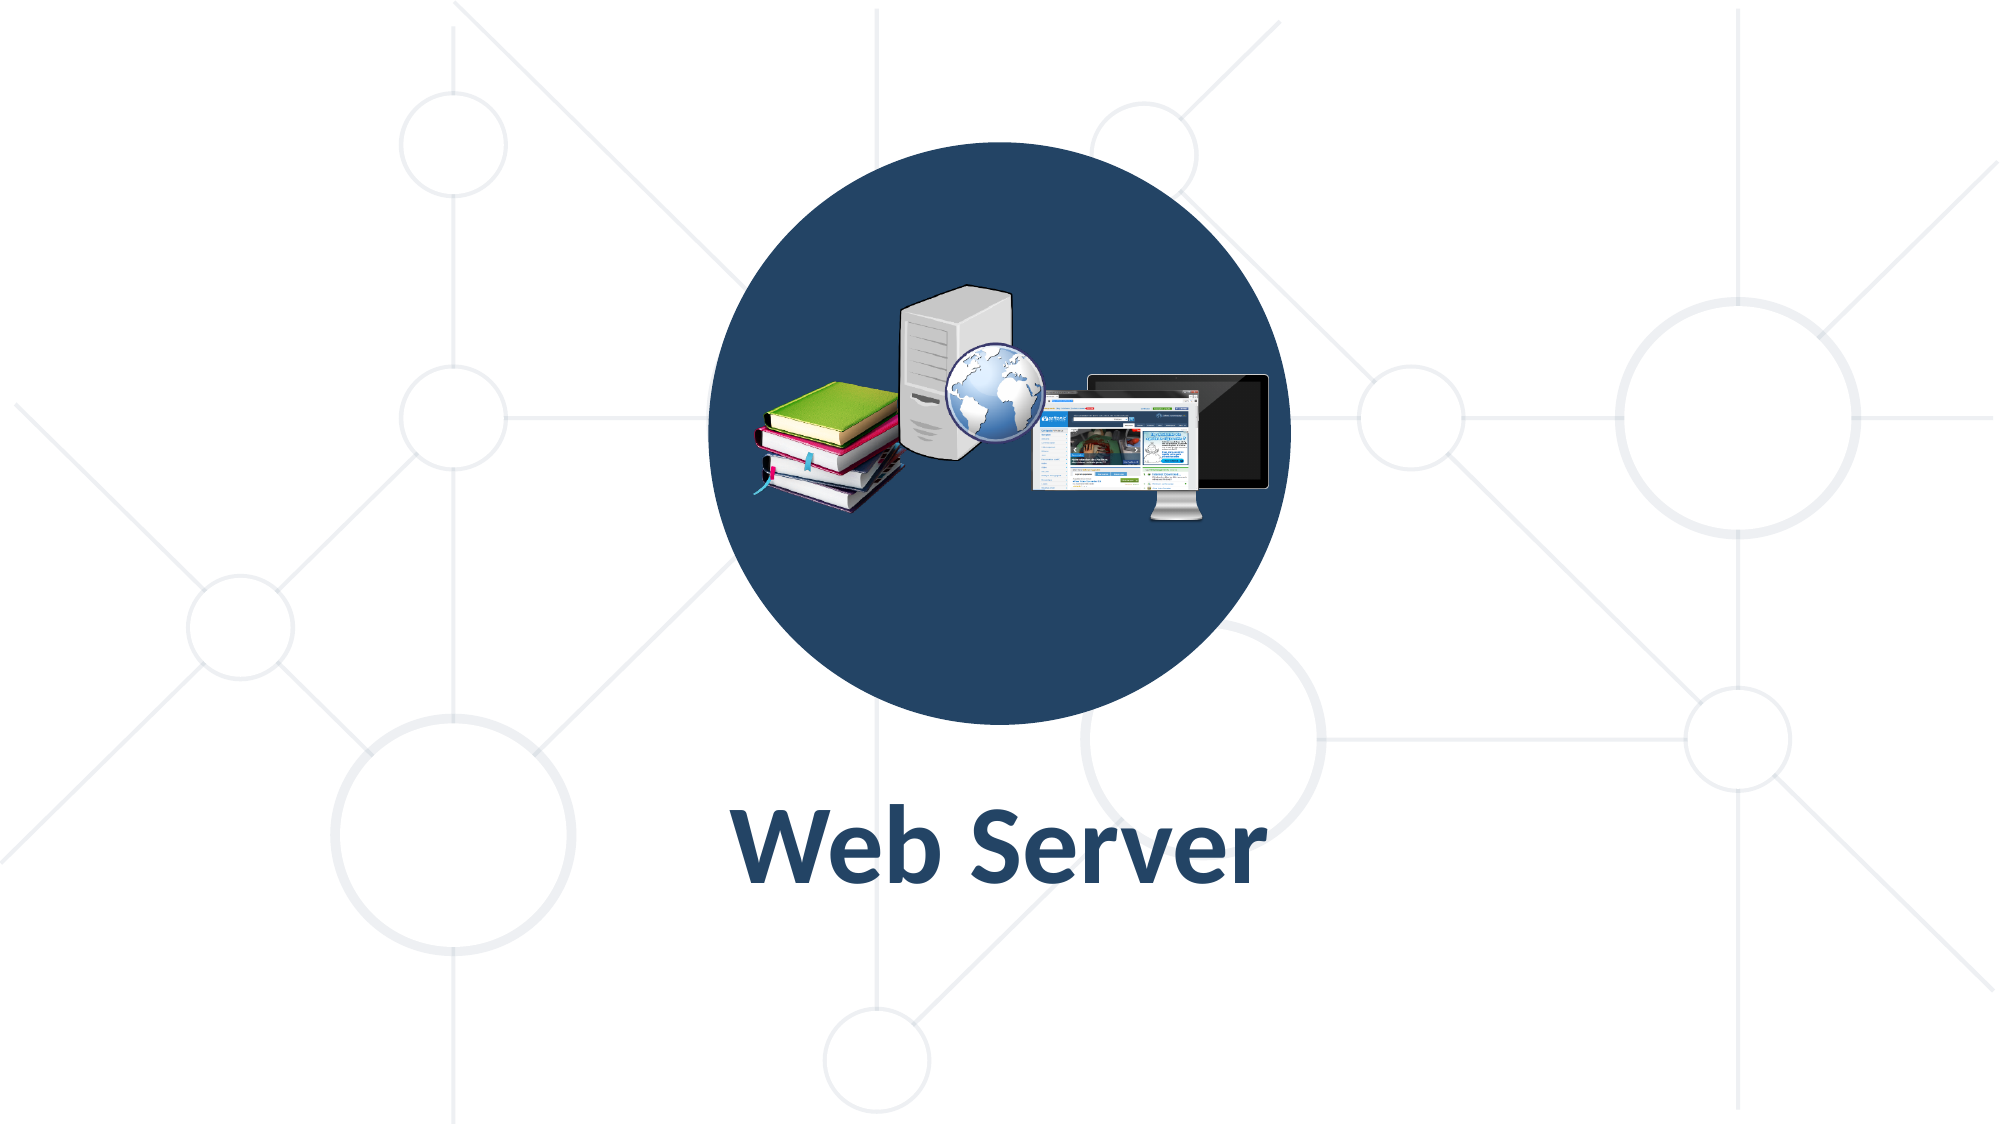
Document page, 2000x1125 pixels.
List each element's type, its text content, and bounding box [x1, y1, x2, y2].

text_box Web Server [100, 771, 1899, 898]
picture [749, 284, 1269, 524]
